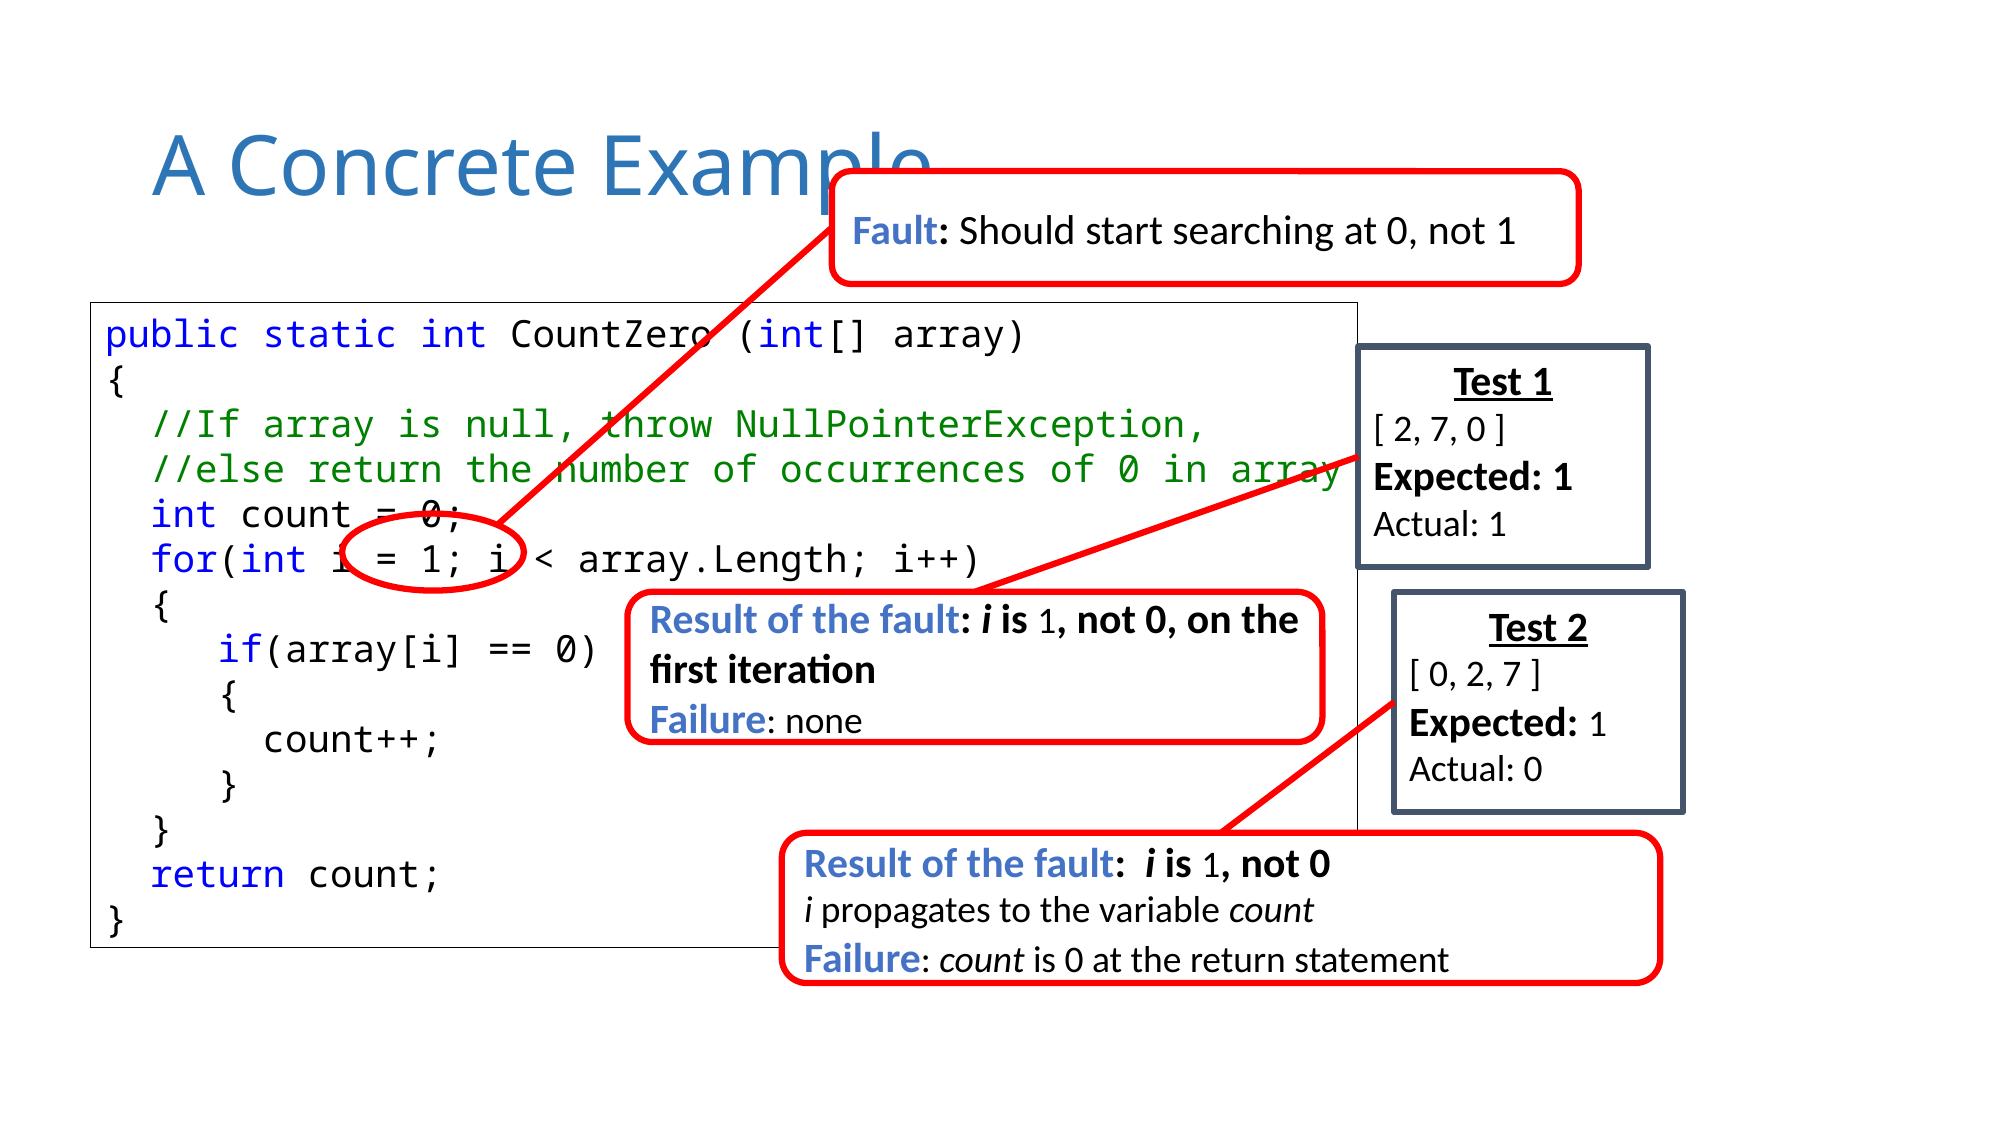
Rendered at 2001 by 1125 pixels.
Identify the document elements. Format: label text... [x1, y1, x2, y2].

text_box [974, 456, 1359, 592]
text_box Test 1 [ 2, 7, 0 ] Expected: 1 Actual: 1 [1358, 346, 1649, 567]
text_box Result of the fault: i is 1, not 0 i propagates to the variable count Failure: count is 0 at the return statement [781, 832, 1661, 984]
text_box Fault: Should start searching at 0, not 1 [831, 171, 1579, 284]
text_box Result of the fault: i is 1, not 0, on the first iteration Failure: none [627, 591, 1323, 743]
text_box public static int CountZero (int[] array) { //If array is null, throw NullPointerException, //else return the number of occurrences of 0 in array int count = 0; for(int i = 1; i < array.Length; i++) { if(array[i] == 0) { count++; } } return count; } [90, 302, 1358, 948]
text_box Test 2 [ 0, 2, 7 ] Expected: 1 Actual: 0 [1394, 591, 1683, 813]
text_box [1220, 701, 1395, 833]
title A Concrete Example [137, 59, 1863, 278]
text_box [342, 513, 524, 591]
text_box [497, 227, 832, 525]
